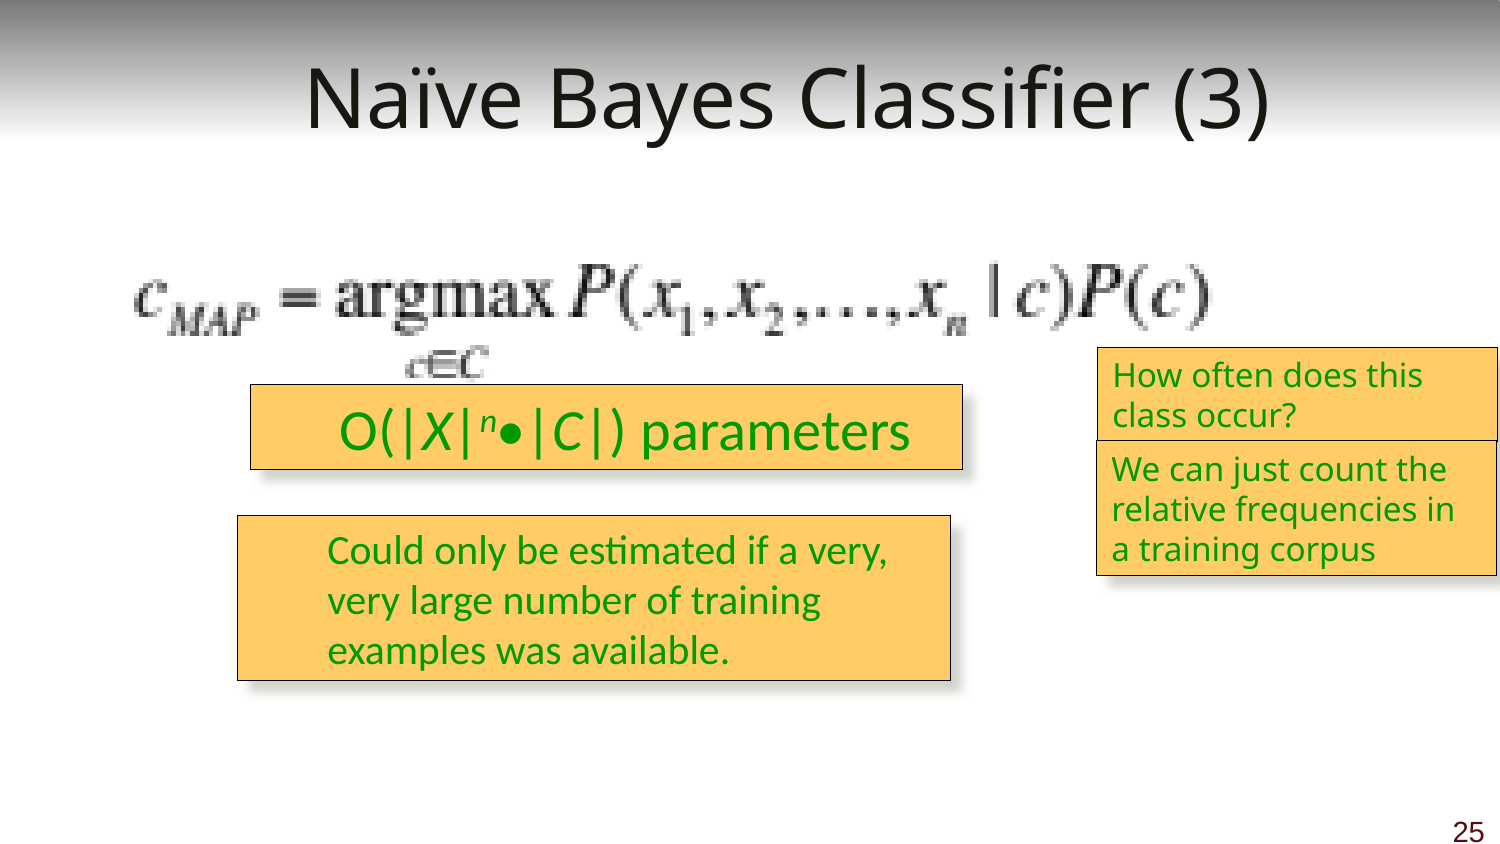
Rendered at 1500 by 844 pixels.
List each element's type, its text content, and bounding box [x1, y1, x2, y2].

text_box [124, 246, 1215, 389]
text_box O(|X|n•|C|) parameters [249, 398, 963, 470]
text_box We can just count the relative frequencies in a training corpus [1096, 440, 1497, 576]
text_box Could only be estimated if a very, very large number of training examples was available. [237, 515, 950, 681]
slide_number 25 [1424, 806, 1500, 844]
text_box How often does this class occur? [1097, 346, 1498, 442]
title Naïve Bayes Classifier (3) [162, 34, 1413, 157]
